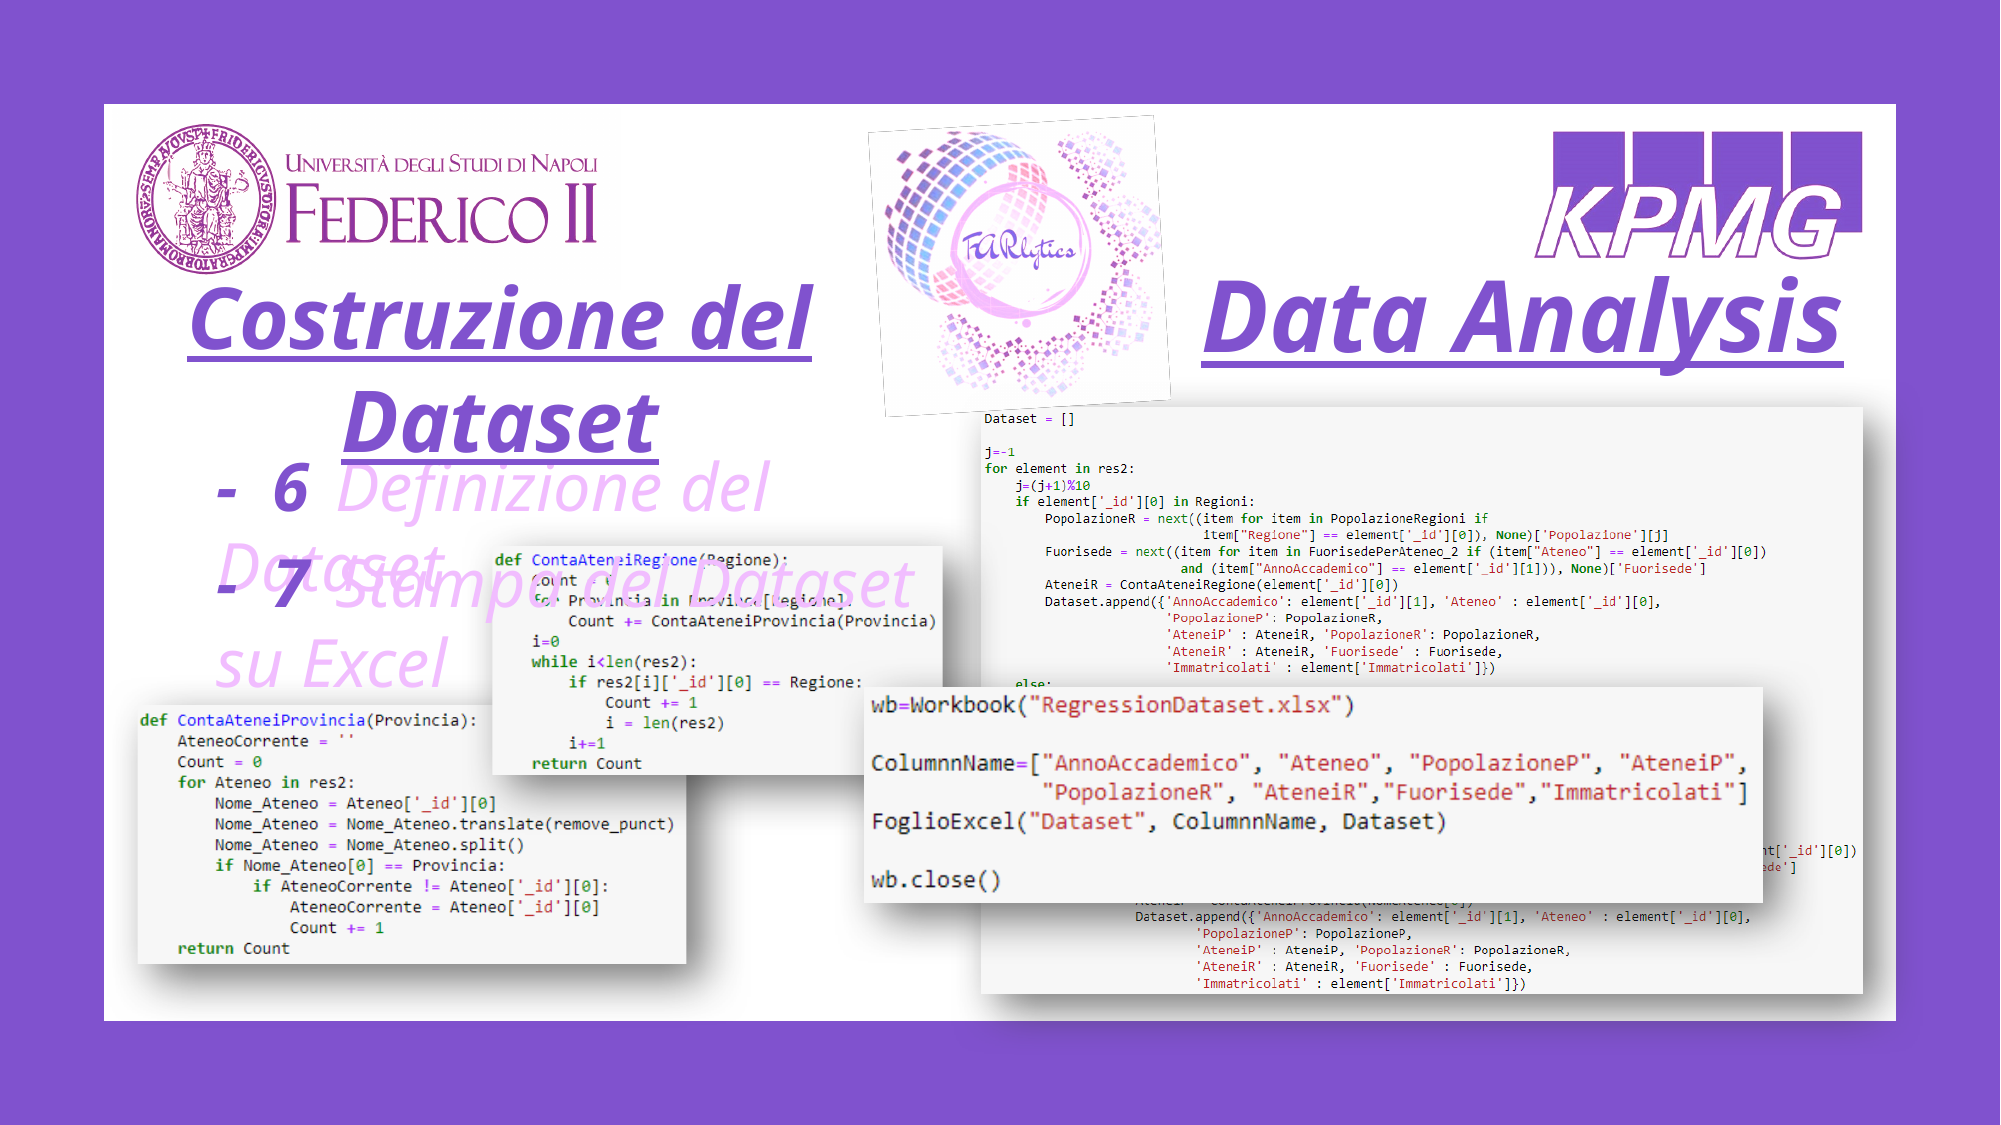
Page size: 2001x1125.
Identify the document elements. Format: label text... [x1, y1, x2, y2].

text_box - 7 Stampa del Dataset su Excel [201, 533, 981, 705]
picture [1522, 123, 1876, 267]
text_box - 6 Definizione del Dataset [201, 437, 981, 533]
picture [112, 108, 621, 290]
text_box [0, 0, 2000, 1125]
text_box Data Analysis [1163, 245, 1903, 381]
picture [137, 115, 1863, 994]
text_box Costruzione del Dataset [39, 256, 961, 477]
